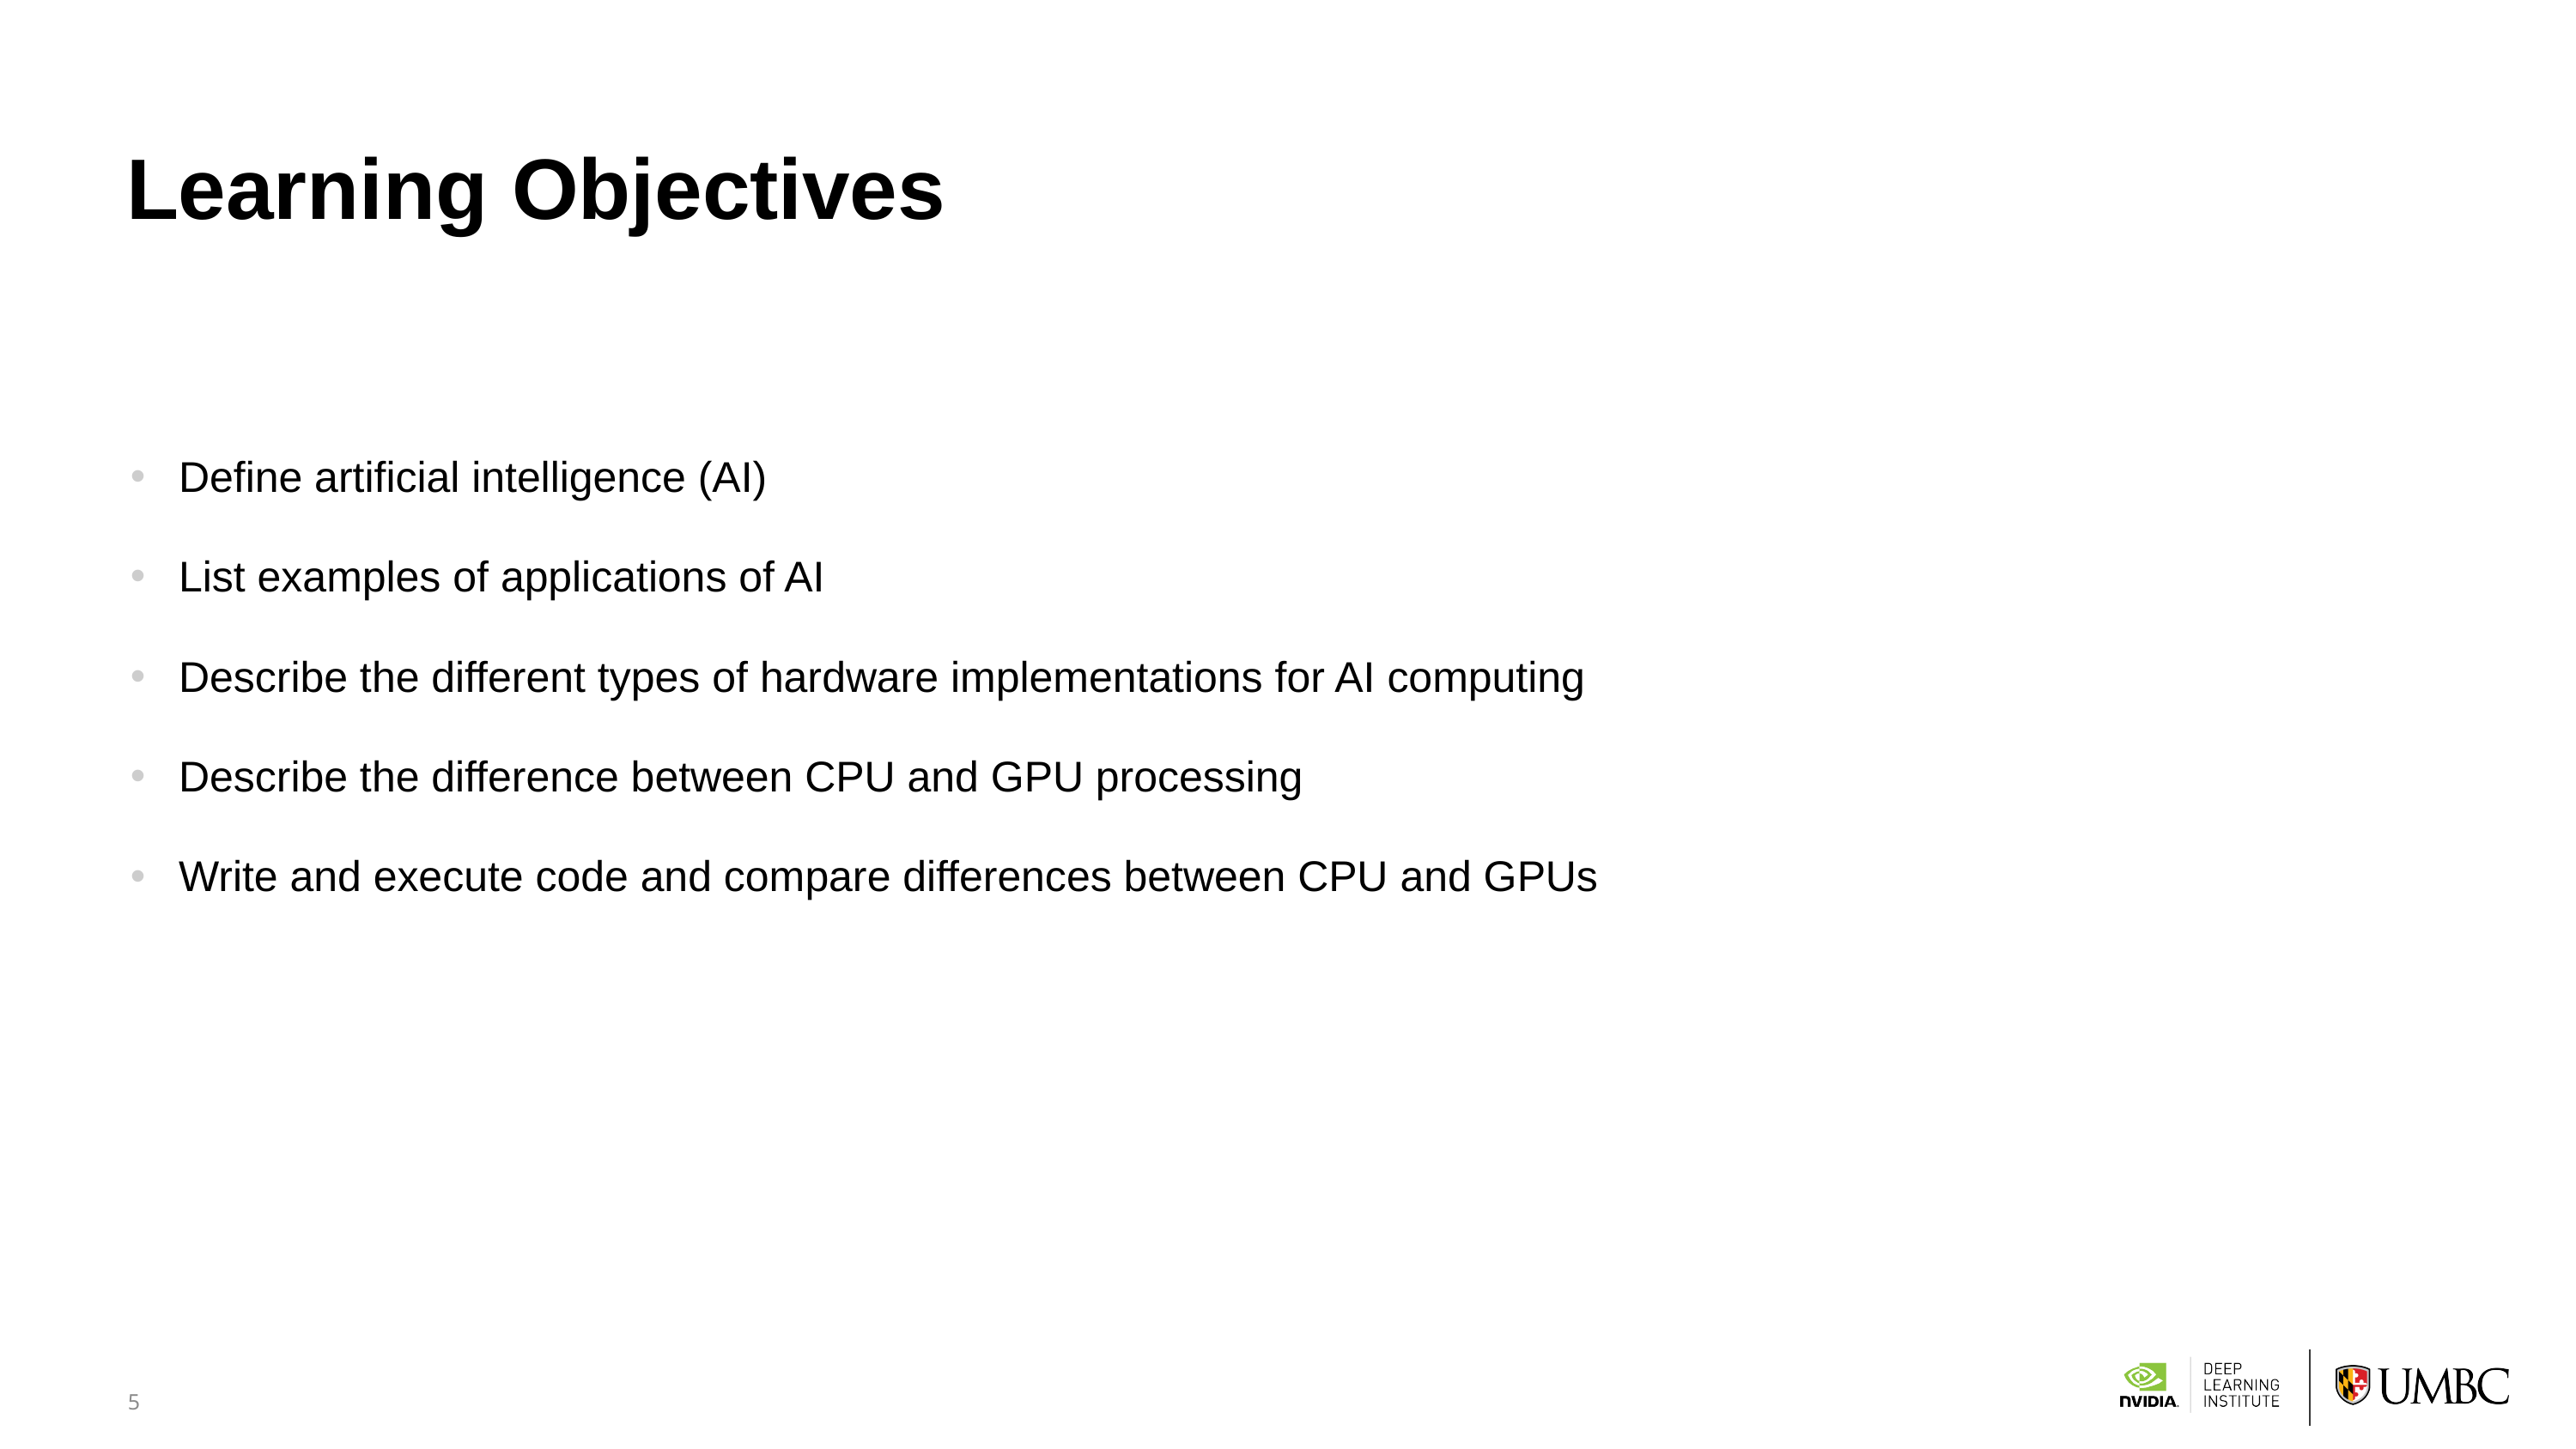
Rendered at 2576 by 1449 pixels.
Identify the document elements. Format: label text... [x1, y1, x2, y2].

title Learning Objectives [112, 105, 2456, 245]
list Define artificial intelligence (AI) List examples of applications of AI Describe the different types of hardware implementations for AI computing Describe the difference between CPU and GPU processing Write and execute code and compare differences between CPU and GPUs [117, 448, 2454, 1325]
picture [2100, 1343, 2299, 1427]
picture [2336, 1365, 2509, 1405]
